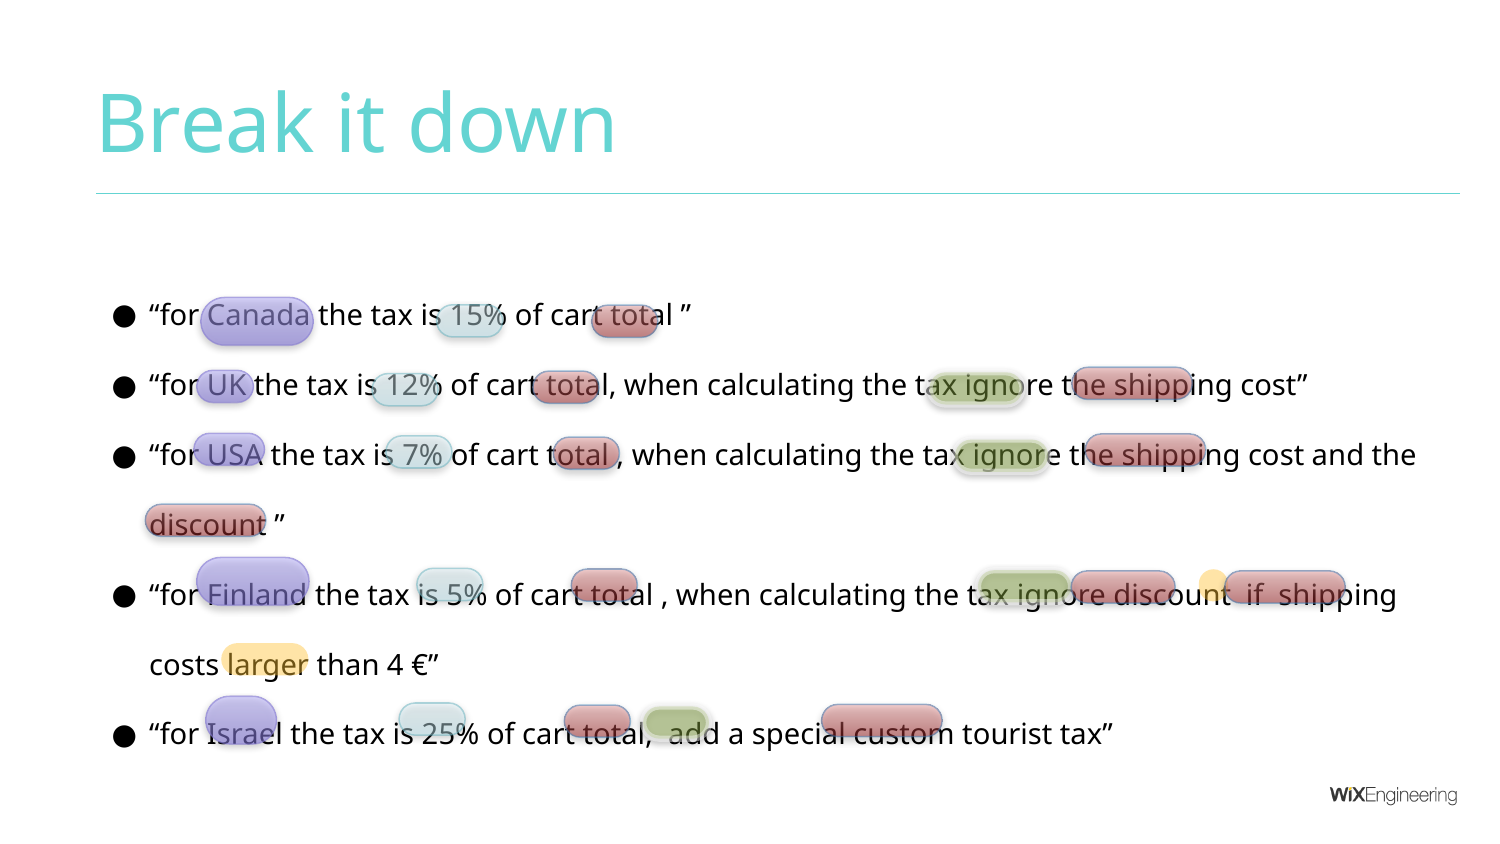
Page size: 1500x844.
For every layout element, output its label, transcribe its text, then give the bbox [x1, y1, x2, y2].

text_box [145, 304, 370, 738]
text_box “for Canada the tax is 15% of cart total ” “for UK the tax is 12% of cart total, when calculating the tax ignore the shipping cost” “for USA the tax is 7% of cart total , when calculating the tax ignore the shipping cost and the discount ” “for Finland the tax is 5% of cart total , when calculating the tax ignore discount if shipping costs larger than 4 €” “for Israel the tax is 25% of cart total, add a special custom tourist tax” [59, 246, 1438, 766]
picture [1322, 777, 1466, 812]
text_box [371, 304, 503, 736]
text_box Break it down [80, 55, 1365, 184]
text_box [504, 304, 1346, 738]
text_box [193, 297, 314, 302]
